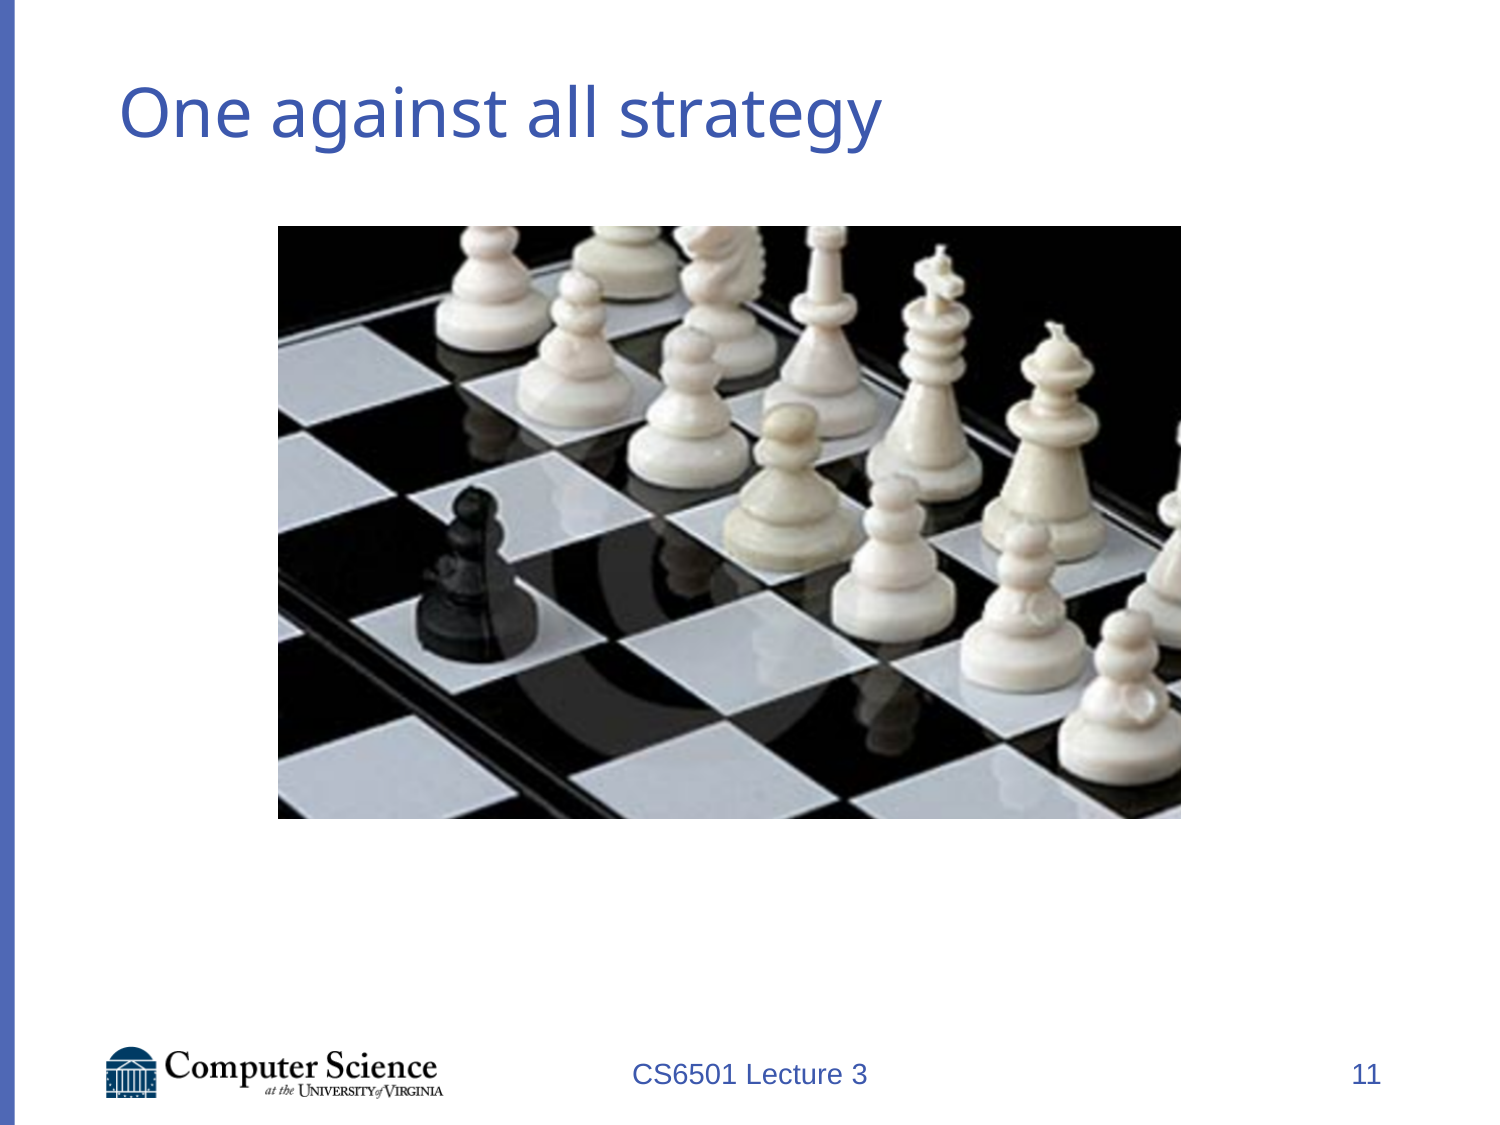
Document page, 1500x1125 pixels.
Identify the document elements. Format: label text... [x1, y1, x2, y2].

footer CS6501 Lecture 3 [496, 1042, 1004, 1103]
picture [103, 1045, 450, 1099]
picture [278, 226, 1182, 819]
slide_number 11 [1059, 1042, 1397, 1103]
title One against all strategy [103, 59, 1397, 171]
